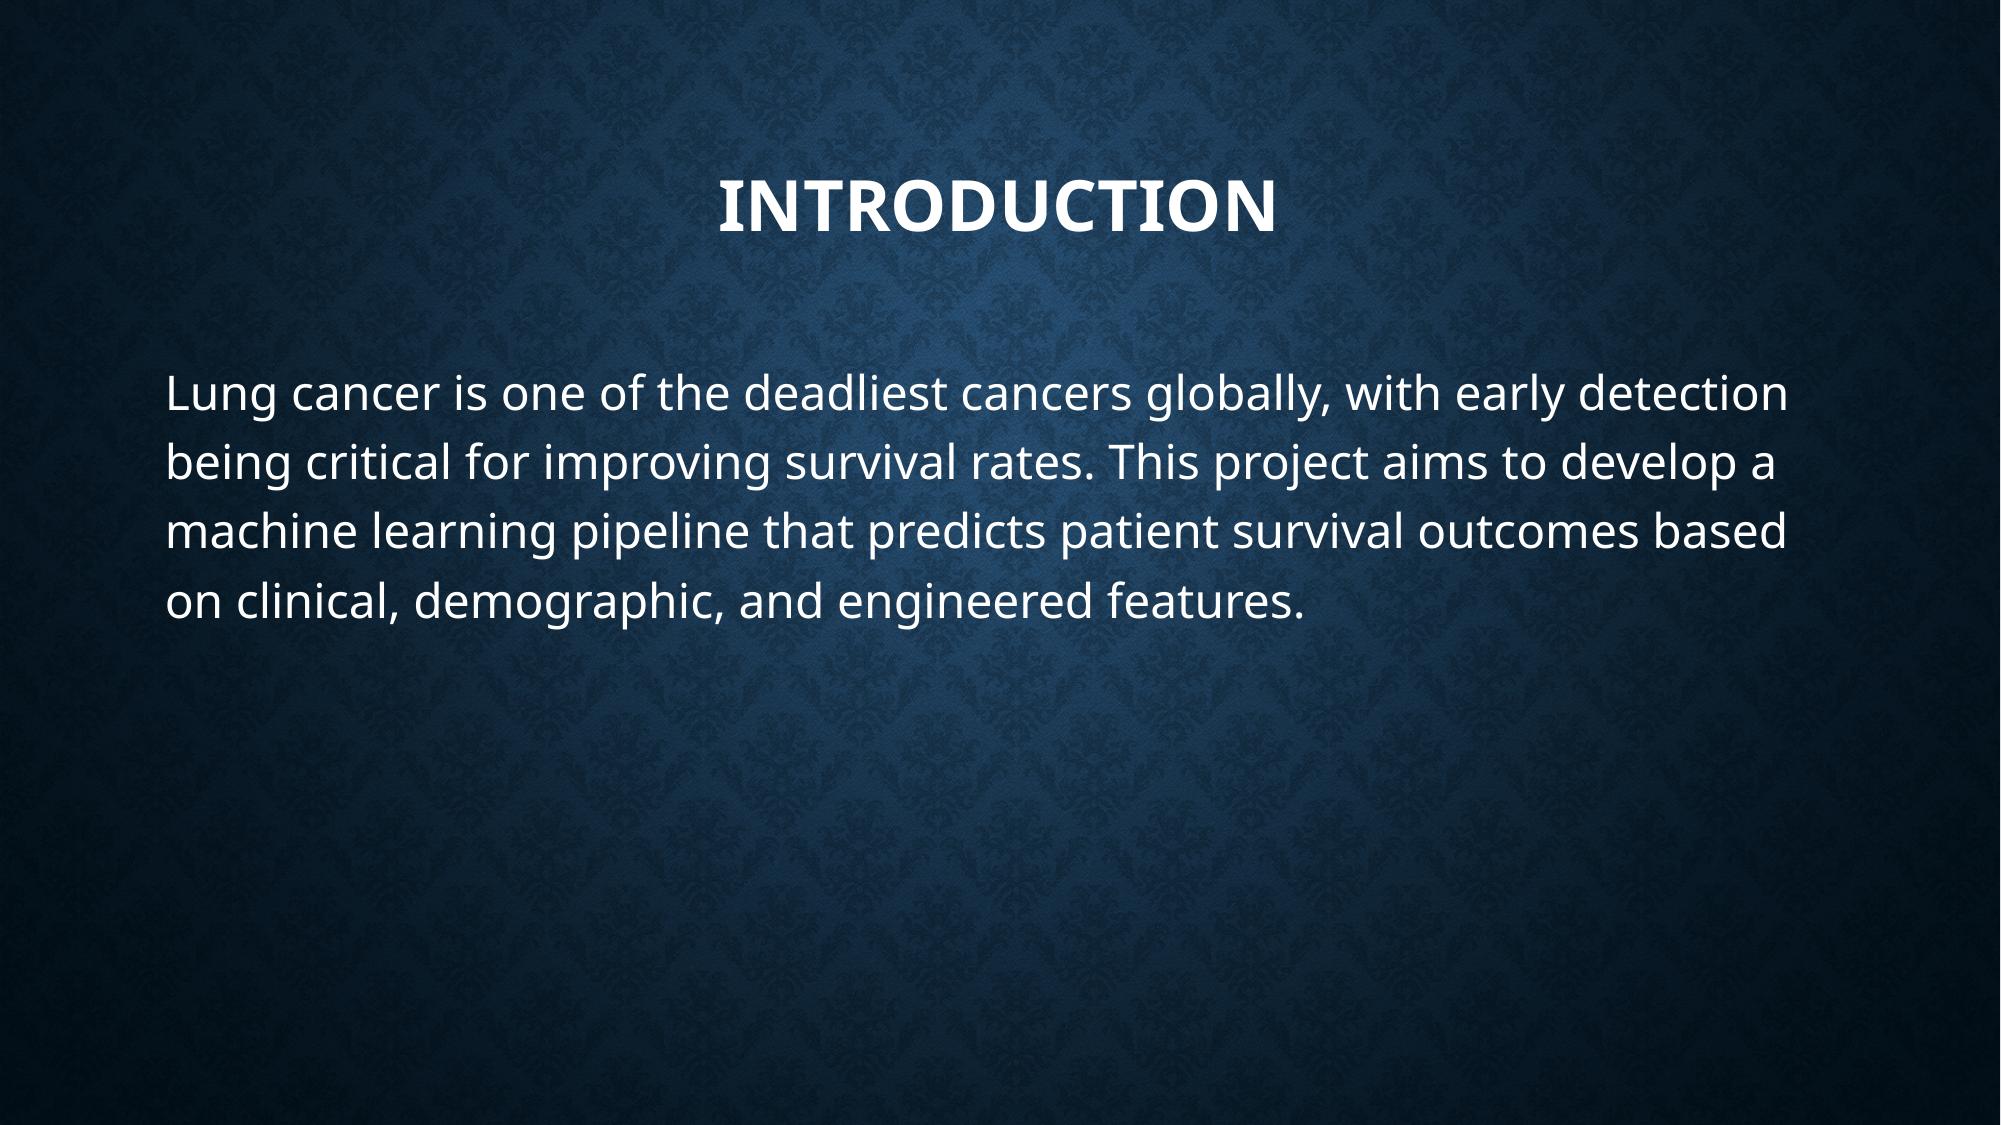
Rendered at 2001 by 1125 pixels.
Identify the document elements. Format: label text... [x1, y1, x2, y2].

title INTRODUCTION [149, 99, 1849, 318]
list Lung cancer is one of the deadliest cancers globally, with early detection being critical for improving survival rates. This project aims to develop a machine learning pipeline that predicts patient survival outcomes based on clinical, demographic, and engineered features. [149, 343, 1849, 950]
